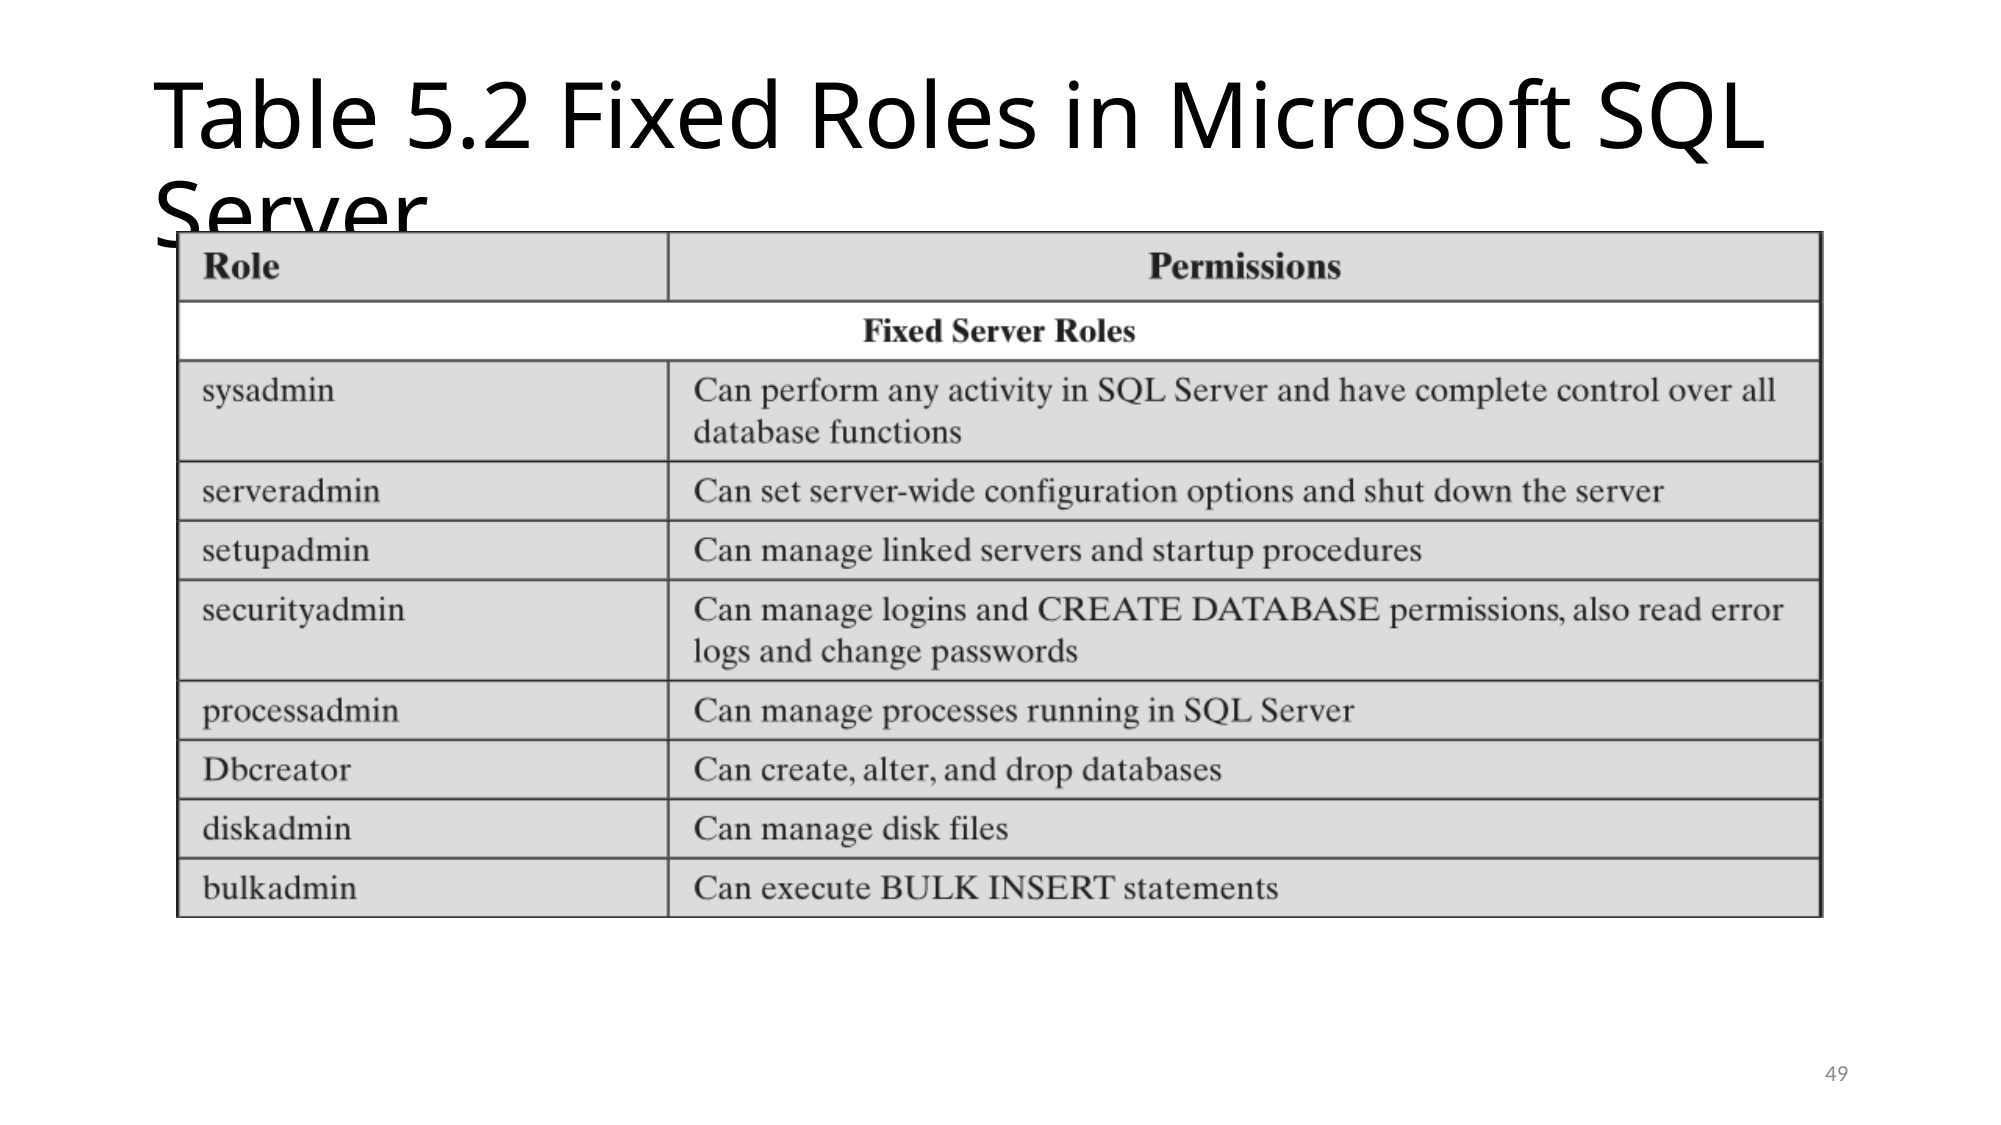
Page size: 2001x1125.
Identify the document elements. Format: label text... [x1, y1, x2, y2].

title Table 5.2 Fixed Roles in Microsoft SQL Server [138, 60, 1864, 278]
picture [176, 231, 1824, 918]
slide_number 49 [1413, 1042, 1864, 1103]
